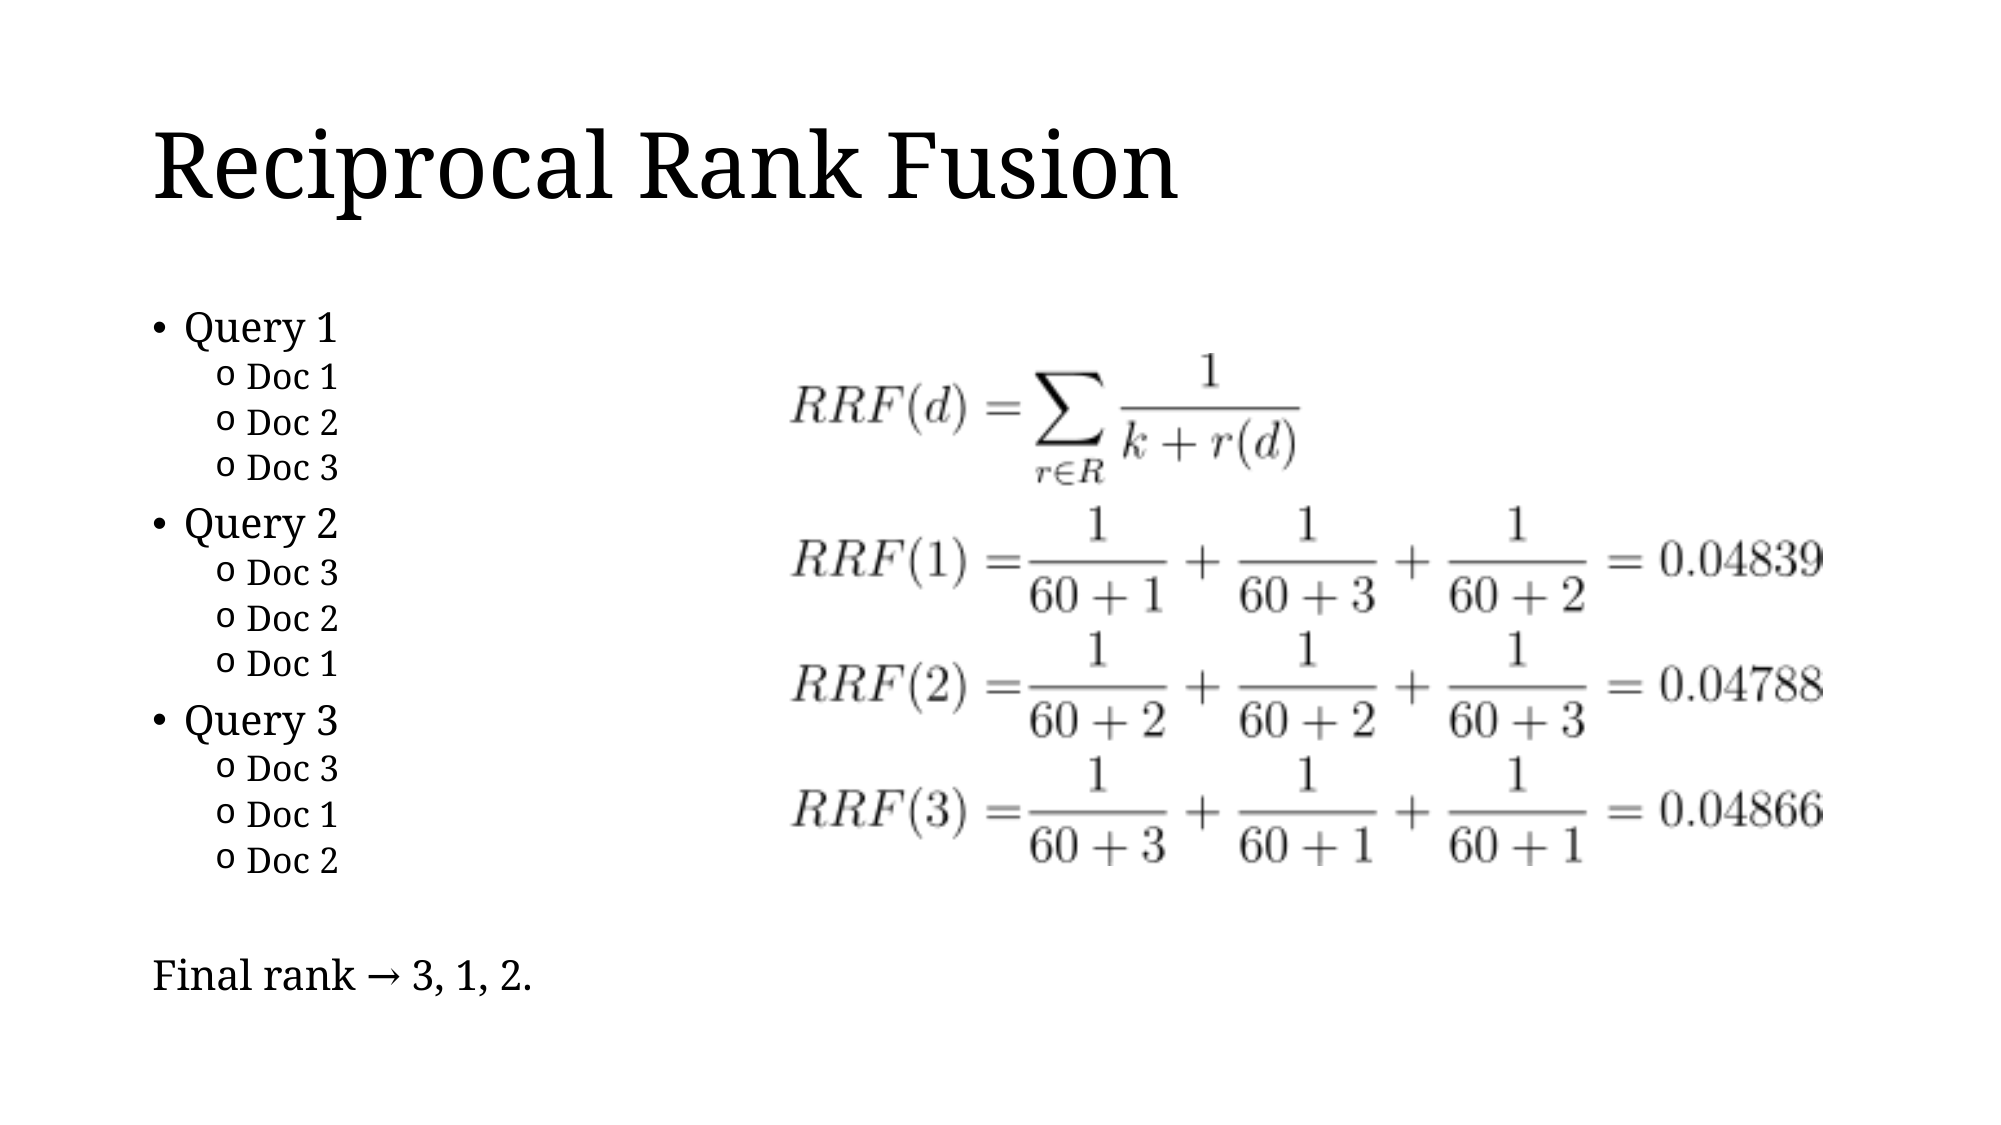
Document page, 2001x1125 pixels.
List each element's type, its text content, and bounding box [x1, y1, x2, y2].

title Reciprocal Rank Fusion [137, 59, 1863, 278]
list Query 1 Doc 1 Doc 2 Doc 3 Query 2 Doc 3 Doc 2 Doc 1 Query 3 Doc 3 Doc 1 Doc 2 Final rank → 3, 1, 2. [137, 299, 1863, 1014]
picture [787, 353, 1823, 867]
